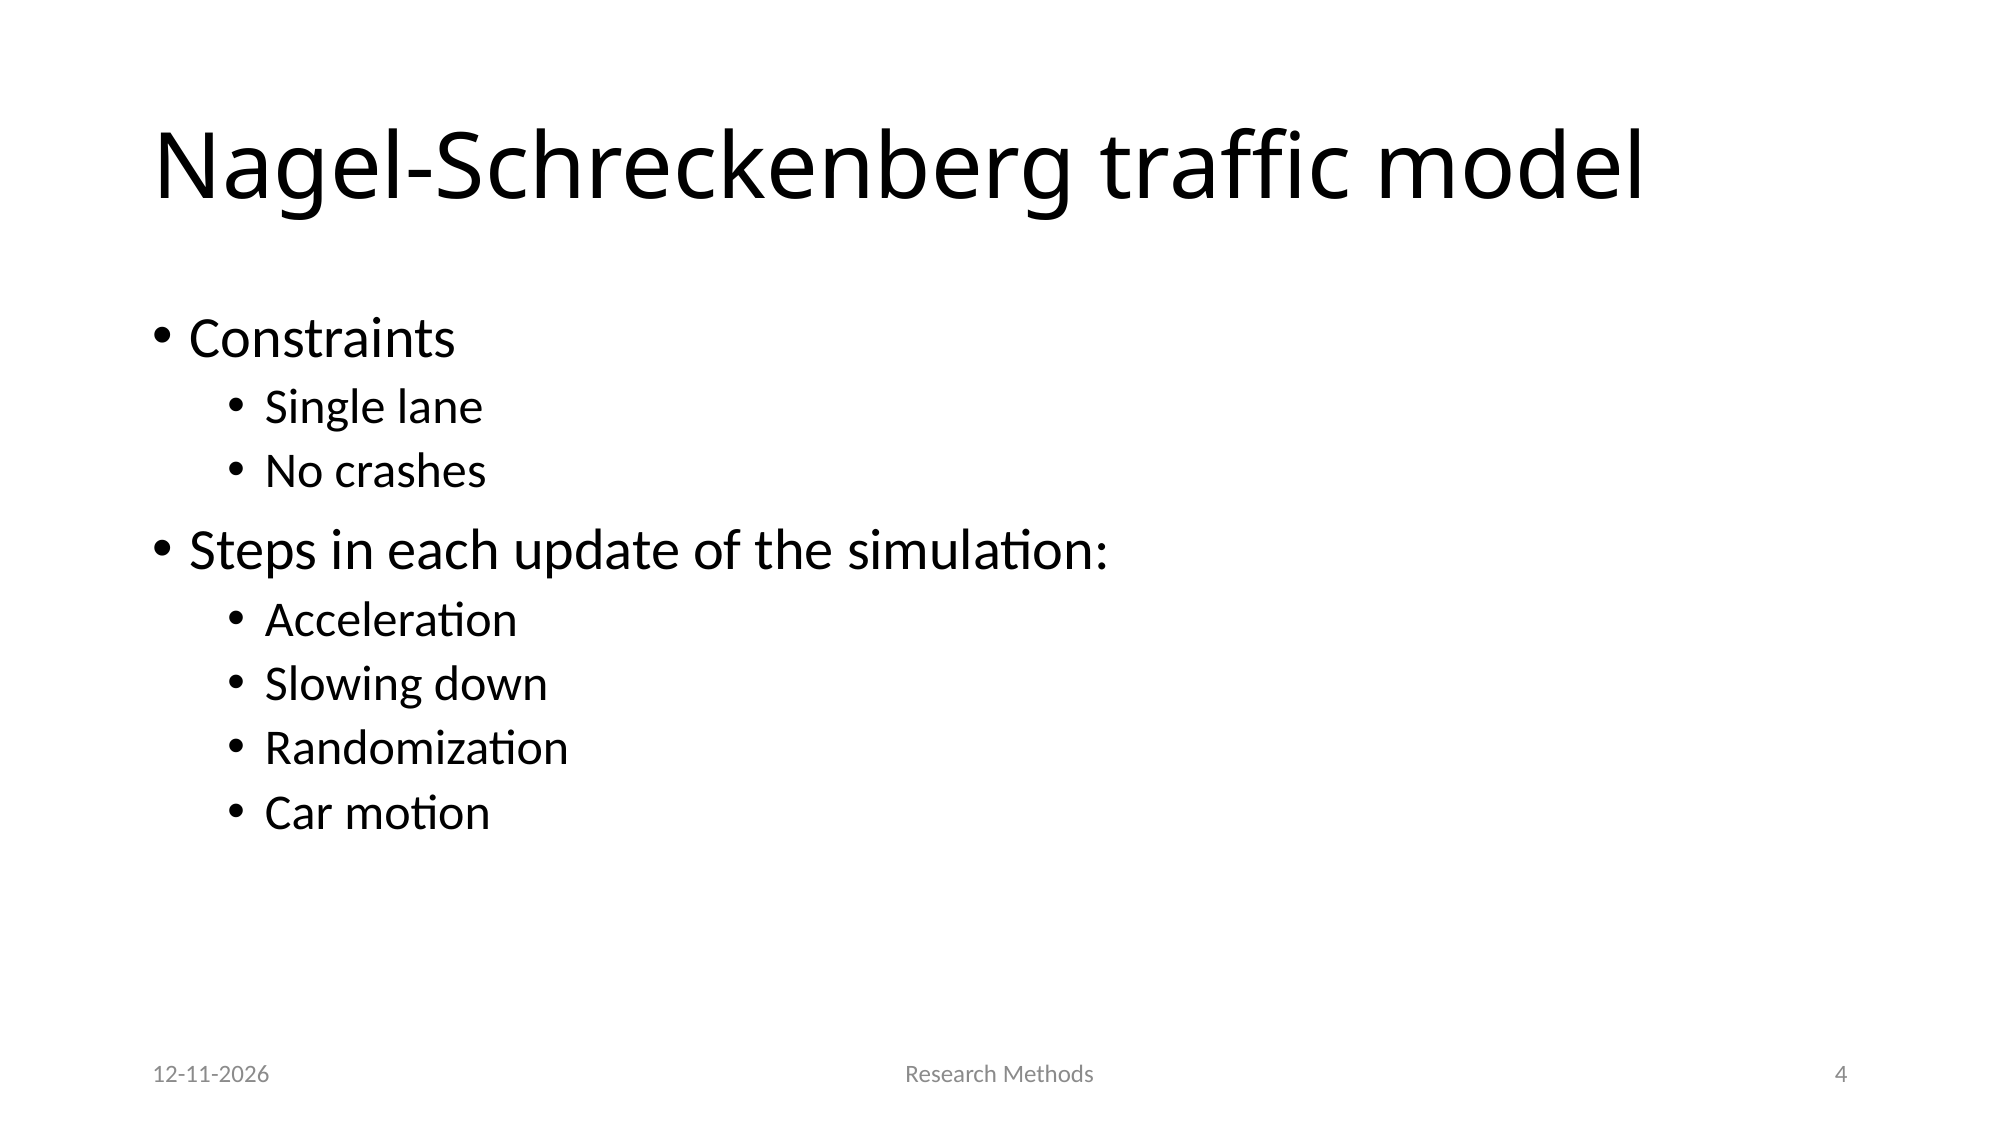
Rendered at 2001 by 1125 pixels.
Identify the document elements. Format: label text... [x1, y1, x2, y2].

list Constraints Single lane No crashes Steps in each update of the simulation: Acceleration Slowing down Randomization Car motion [137, 299, 1863, 1014]
title Nagel-Schreckenberg traffic model [137, 59, 1863, 278]
footer Research Methods [662, 1042, 1338, 1103]
slide_number 4 [1412, 1042, 1863, 1103]
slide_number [137, 1042, 588, 1103]
